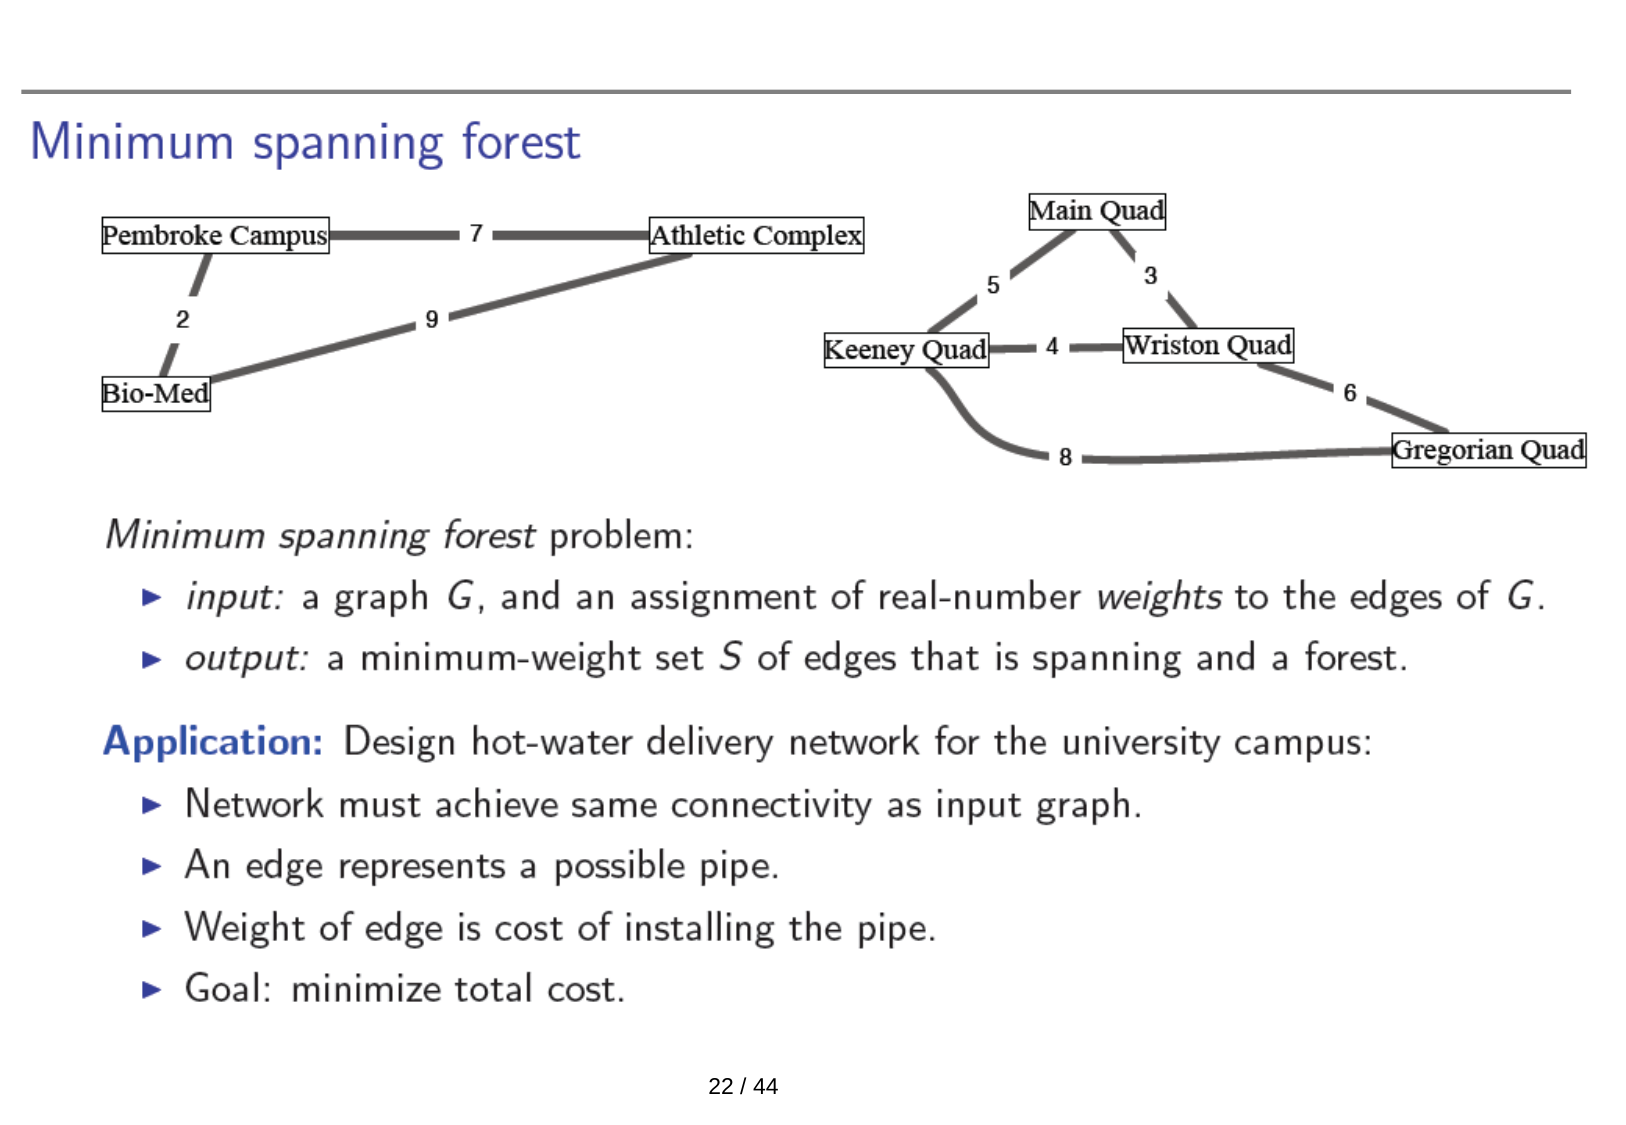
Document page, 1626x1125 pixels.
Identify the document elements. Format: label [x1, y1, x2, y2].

picture [5, 109, 1620, 1016]
